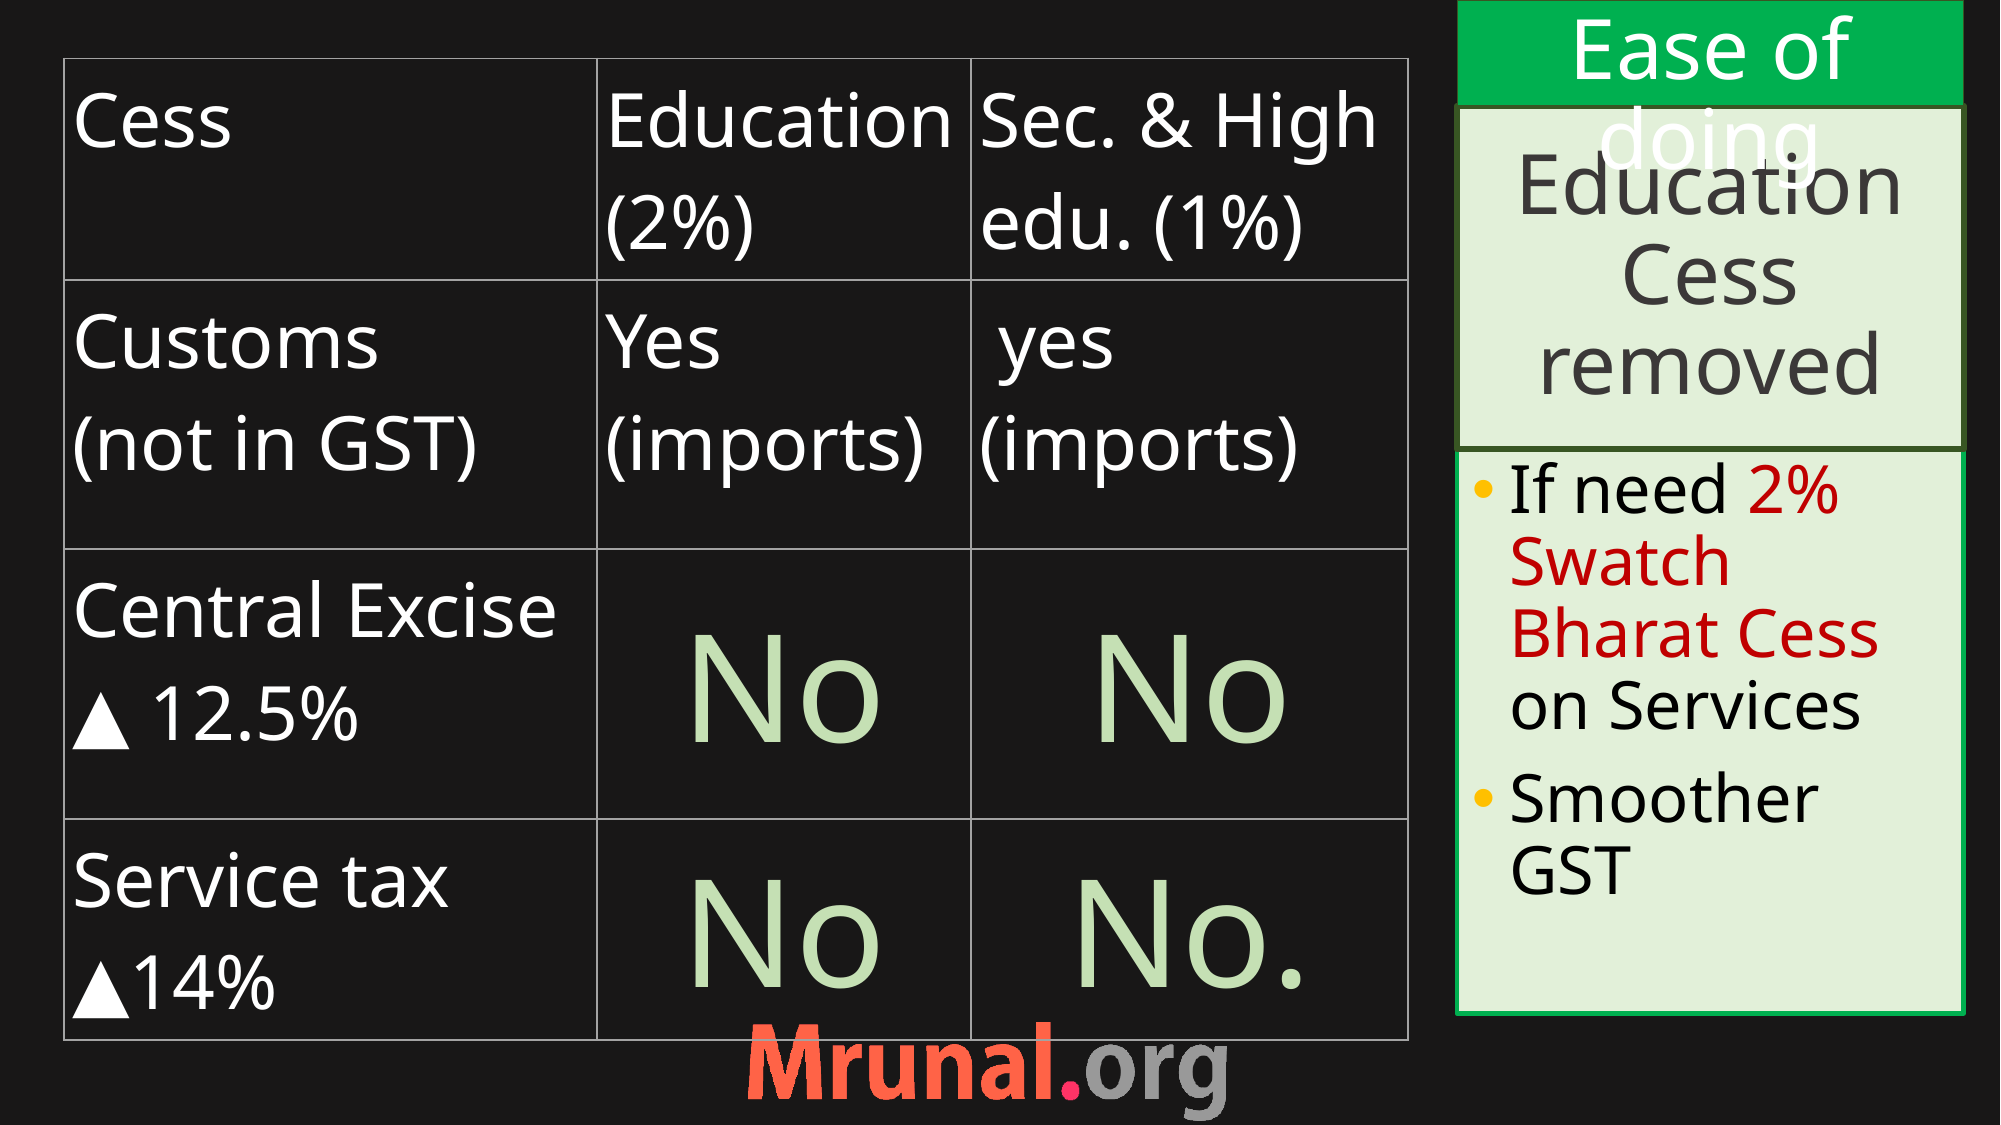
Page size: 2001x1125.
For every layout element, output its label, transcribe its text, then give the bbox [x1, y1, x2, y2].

table_header Education (2%) [598, 59, 970, 279]
table_cell No [972, 550, 1407, 818]
table_cell No. [972, 820, 1407, 1039]
table_cell Customs (not in GST) [65, 281, 596, 548]
picture [741, 1041, 1230, 1125]
table_cell Central Excise ▲ 12.5% [65, 550, 596, 818]
list Ease of doing [1457, 0, 1964, 106]
title Education Cess removed [1454, 103, 1967, 452]
table_cell yes (imports) [972, 281, 1407, 548]
list If need 2% Swatch Bharat Cess on Services Smoother GST [1455, 452, 1966, 1016]
table_cell Yes (imports) [598, 281, 970, 548]
table_cell Service tax ▲14% [65, 820, 596, 1039]
table_header Sec. & High edu. (1%) [972, 59, 1407, 279]
table_header Cess [65, 59, 596, 279]
table_cell No [598, 820, 970, 1039]
table_cell No [598, 550, 970, 818]
